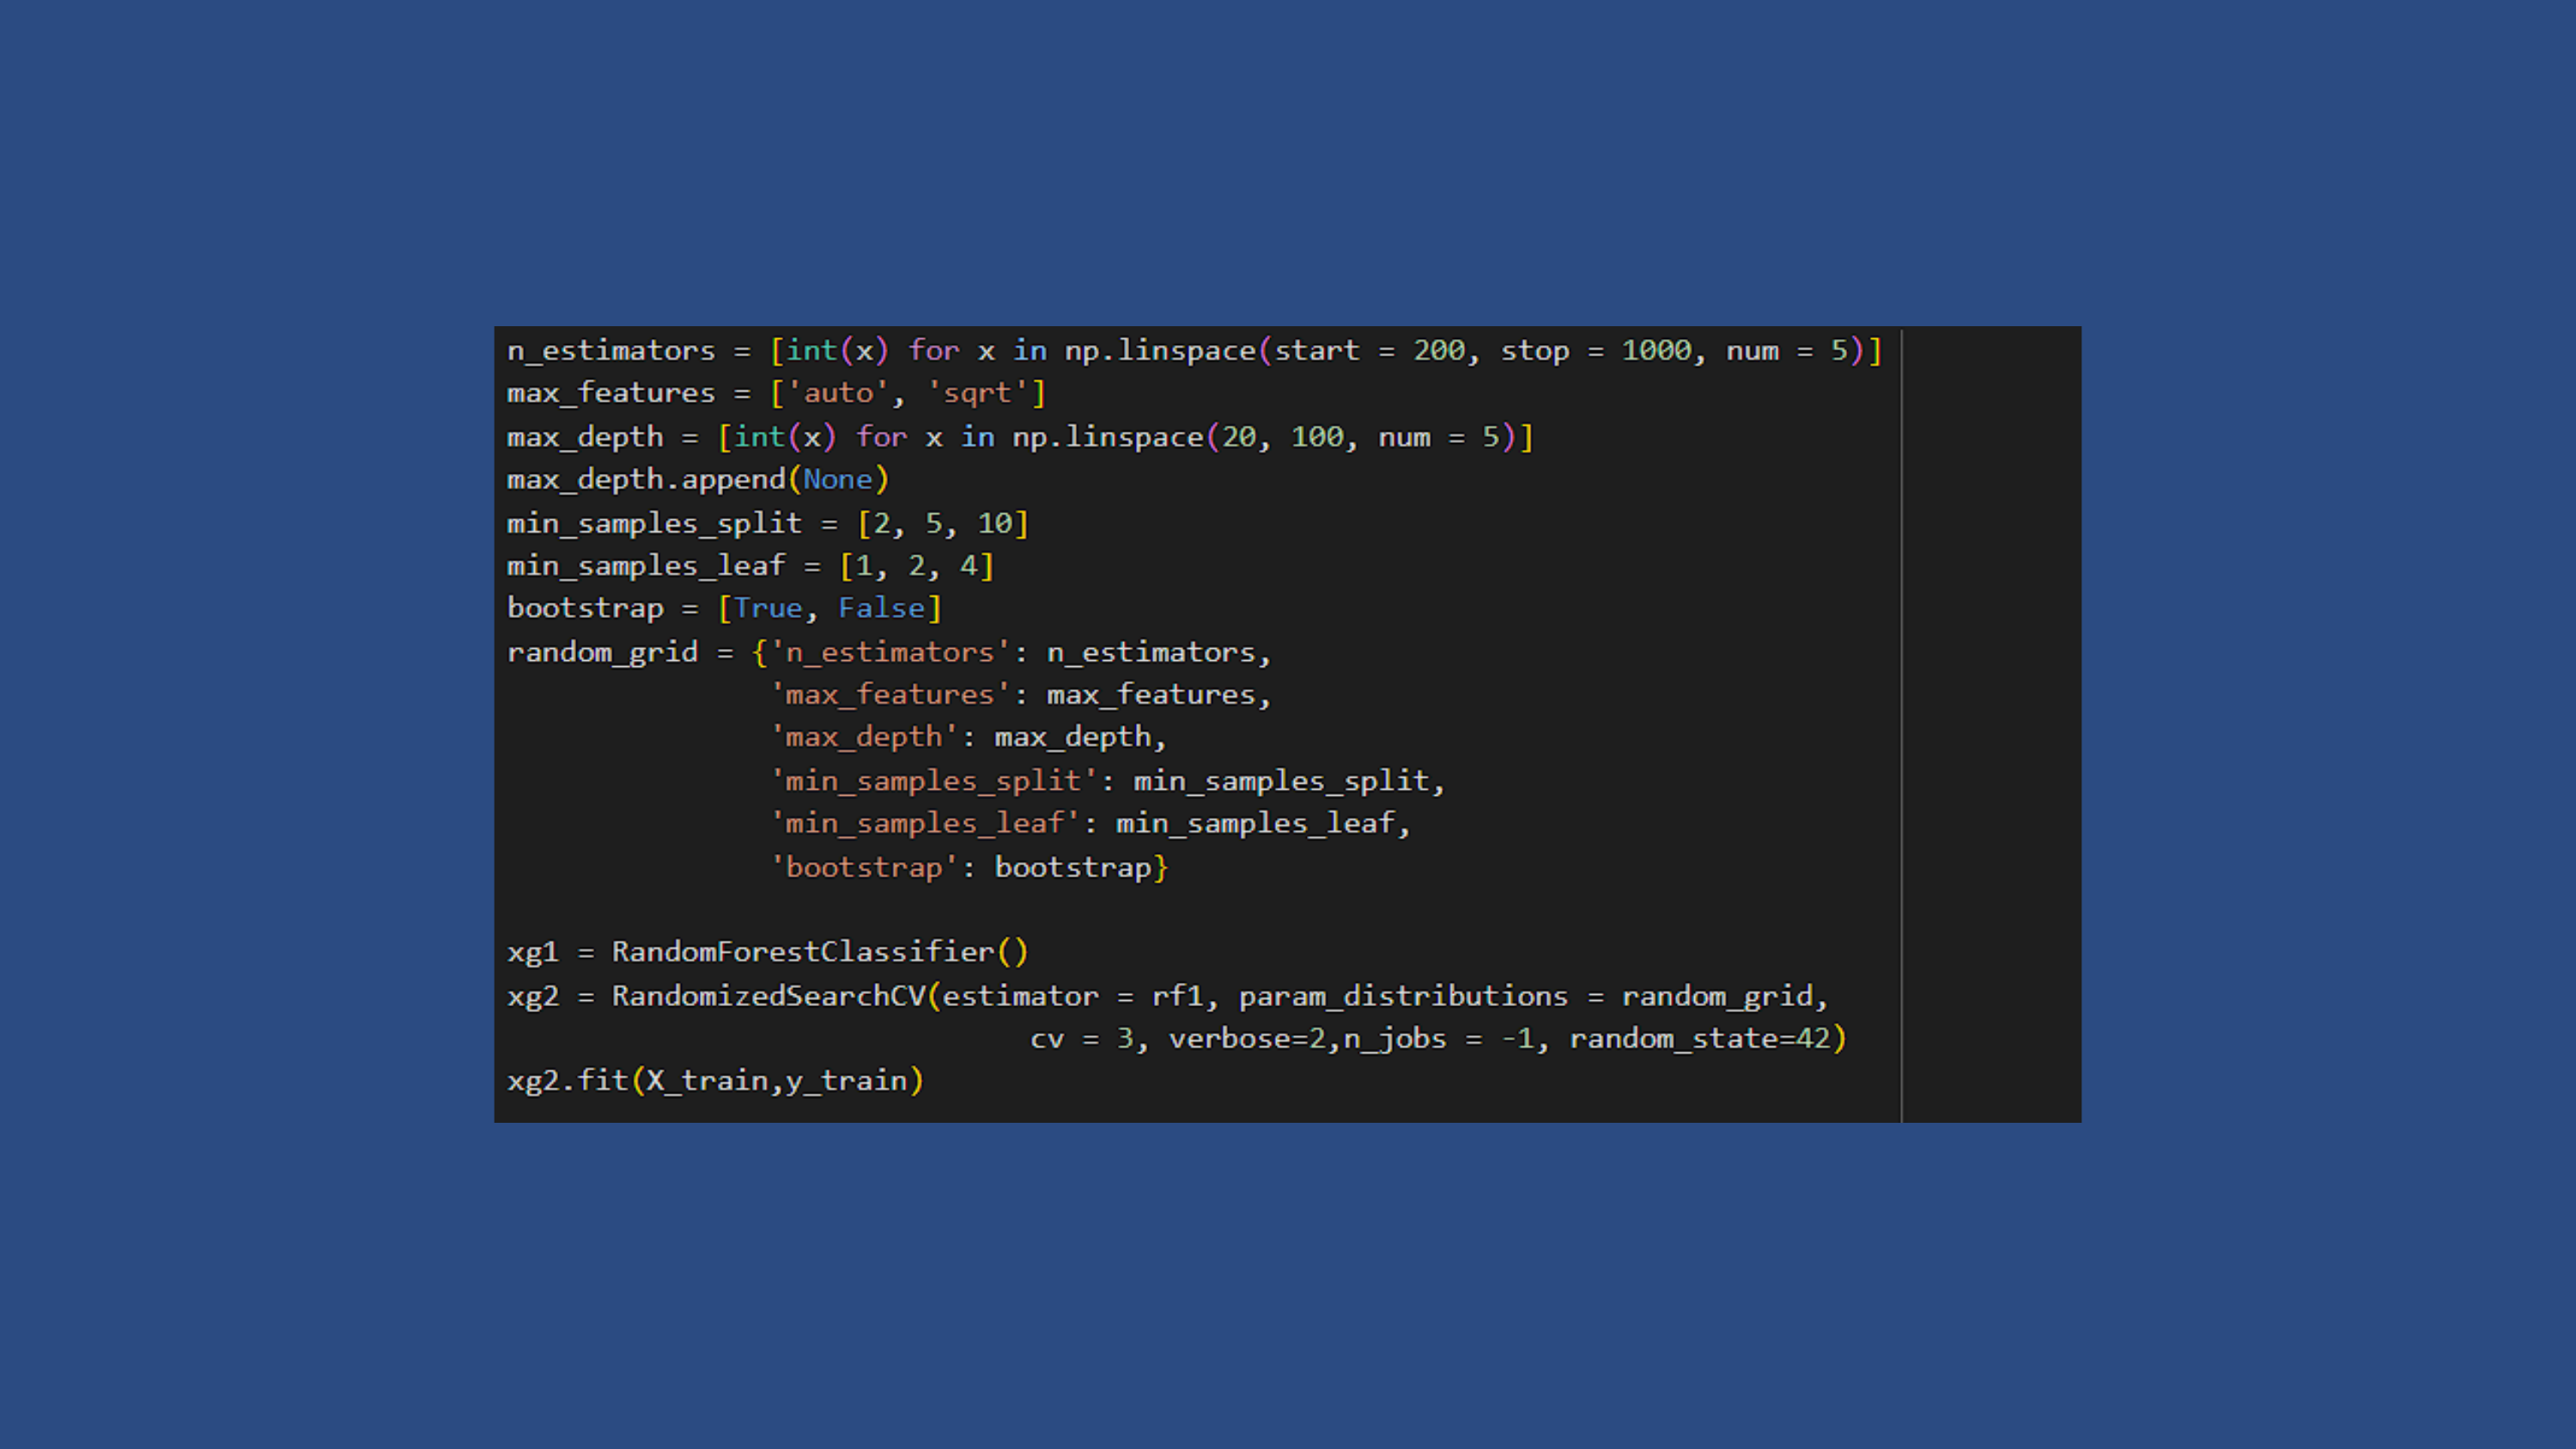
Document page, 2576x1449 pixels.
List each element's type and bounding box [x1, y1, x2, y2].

text_box [494, 326, 2082, 1123]
